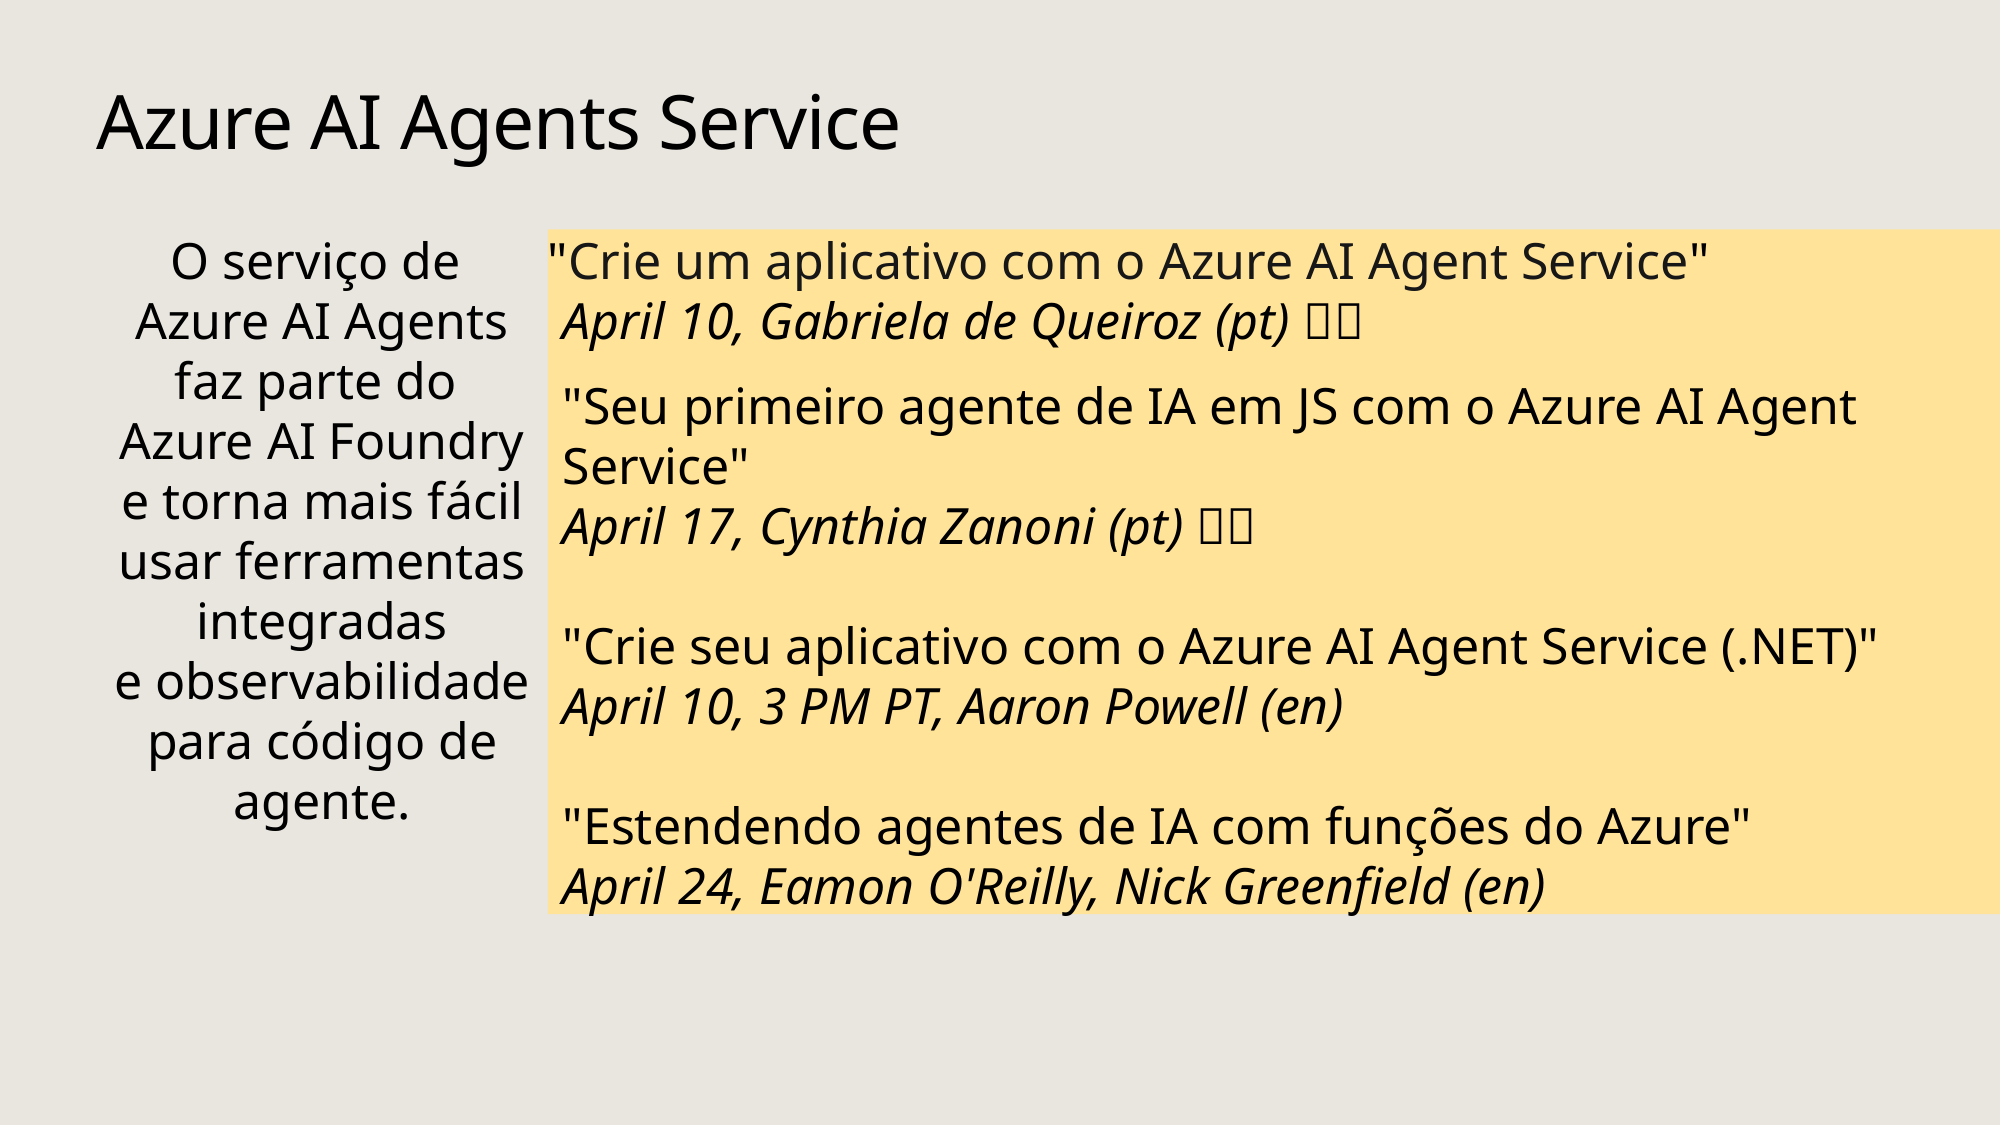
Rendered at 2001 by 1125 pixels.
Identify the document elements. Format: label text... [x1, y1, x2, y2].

title Azure AI Agents Service [96, 75, 1904, 166]
text_box "Crie um aplicativo com o Azure AI Agent Service" April 10, Gabriela de Queiroz (pt) 🇧🇷 "Seu primeiro agente de IA em JS com o Azure AI Agent Service" April 17, Cynthia Zanoni (pt) 🇧🇷 "Crie seu aplicativo com o Azure AI Agent Service (.NET)" April 10, 3 PM PT, Aaron Powell (en) "Estendendo agentes de IA com funções do Azure" April 24, Eamon O'Reilly, Nick Greenfield (en) [547, 229, 2000, 915]
text_box O serviço de Azure AI Agents faz parte do Azure AI Foundry e torna mais fácil usar ferramentas integradas e observabilidade para código de agente. [96, 229, 548, 830]
